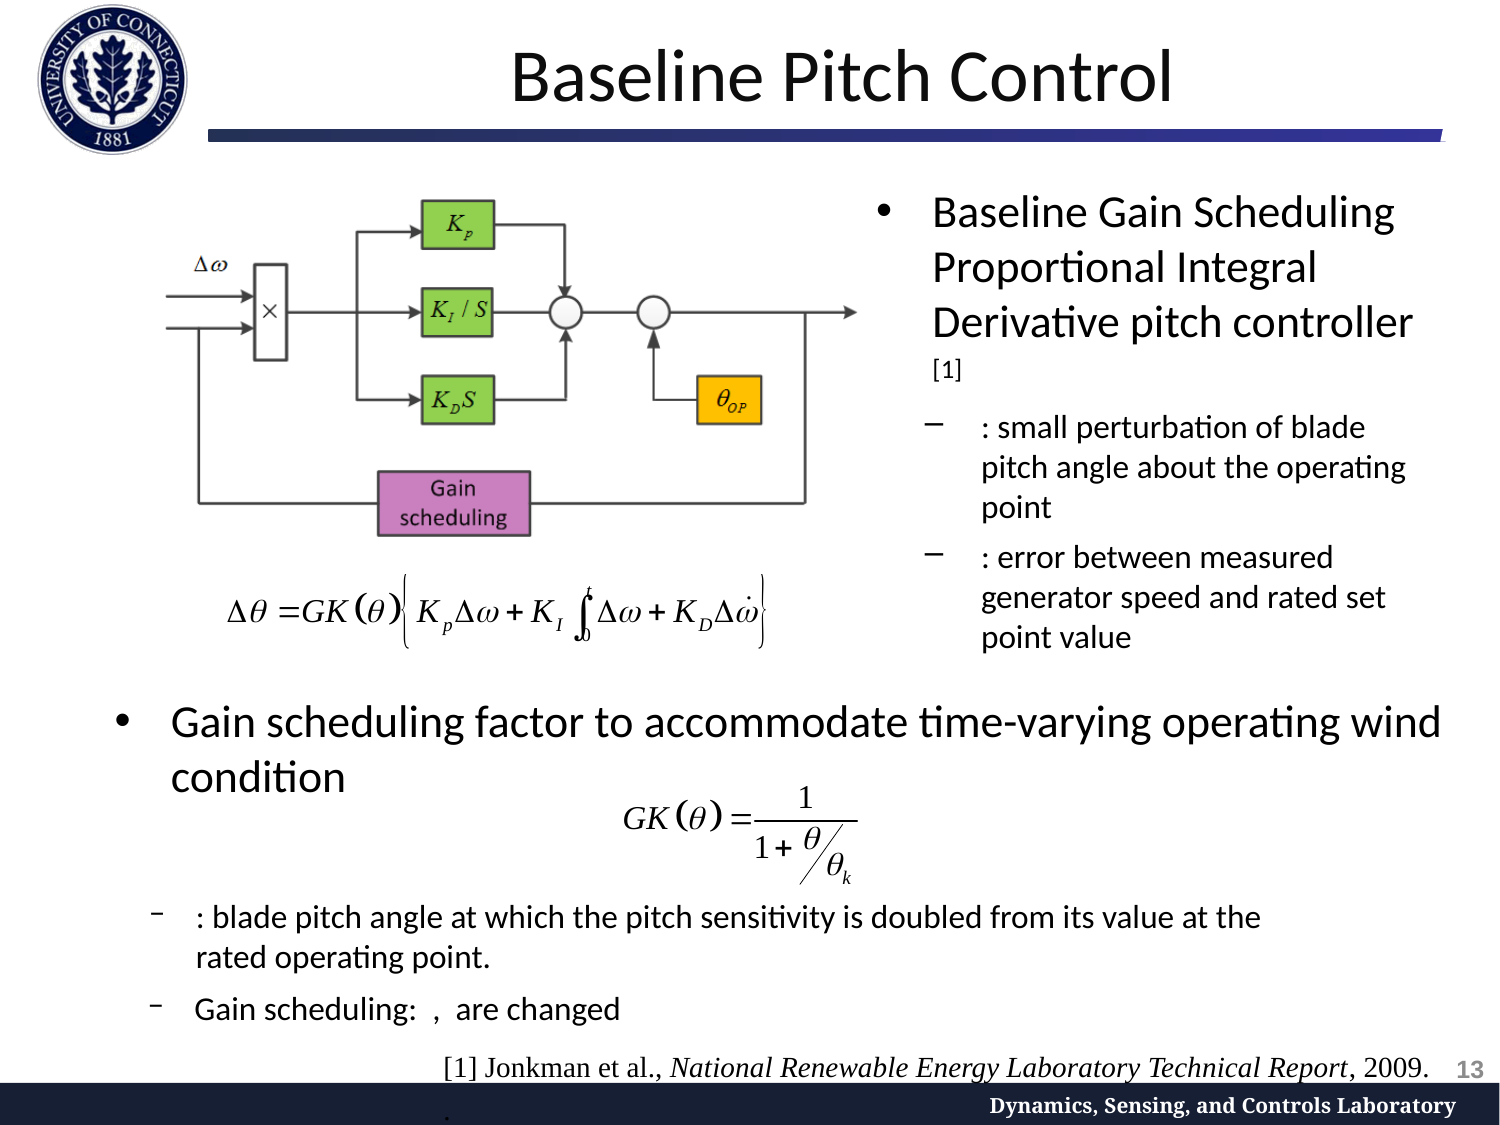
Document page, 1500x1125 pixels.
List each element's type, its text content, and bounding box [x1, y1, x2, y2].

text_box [619, 776, 862, 890]
text_box [1] Jonkman et al., National Renewable Energy Laboratory Technical Report, 2009. . [428, 1031, 1487, 1084]
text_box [222, 574, 776, 655]
text_box Baseline Pitch Control [185, 0, 1500, 143]
text_box Gain scheduling factor to accommodate time-varying operating wind condition [99, 684, 1500, 809]
picture [37, 4, 188, 155]
picture [165, 198, 858, 538]
text_box Baseline Gain Scheduling Proportional Integral Derivative pitch controller [1] [861, 174, 1449, 410]
slide_number 13 [1149, 1038, 1500, 1099]
